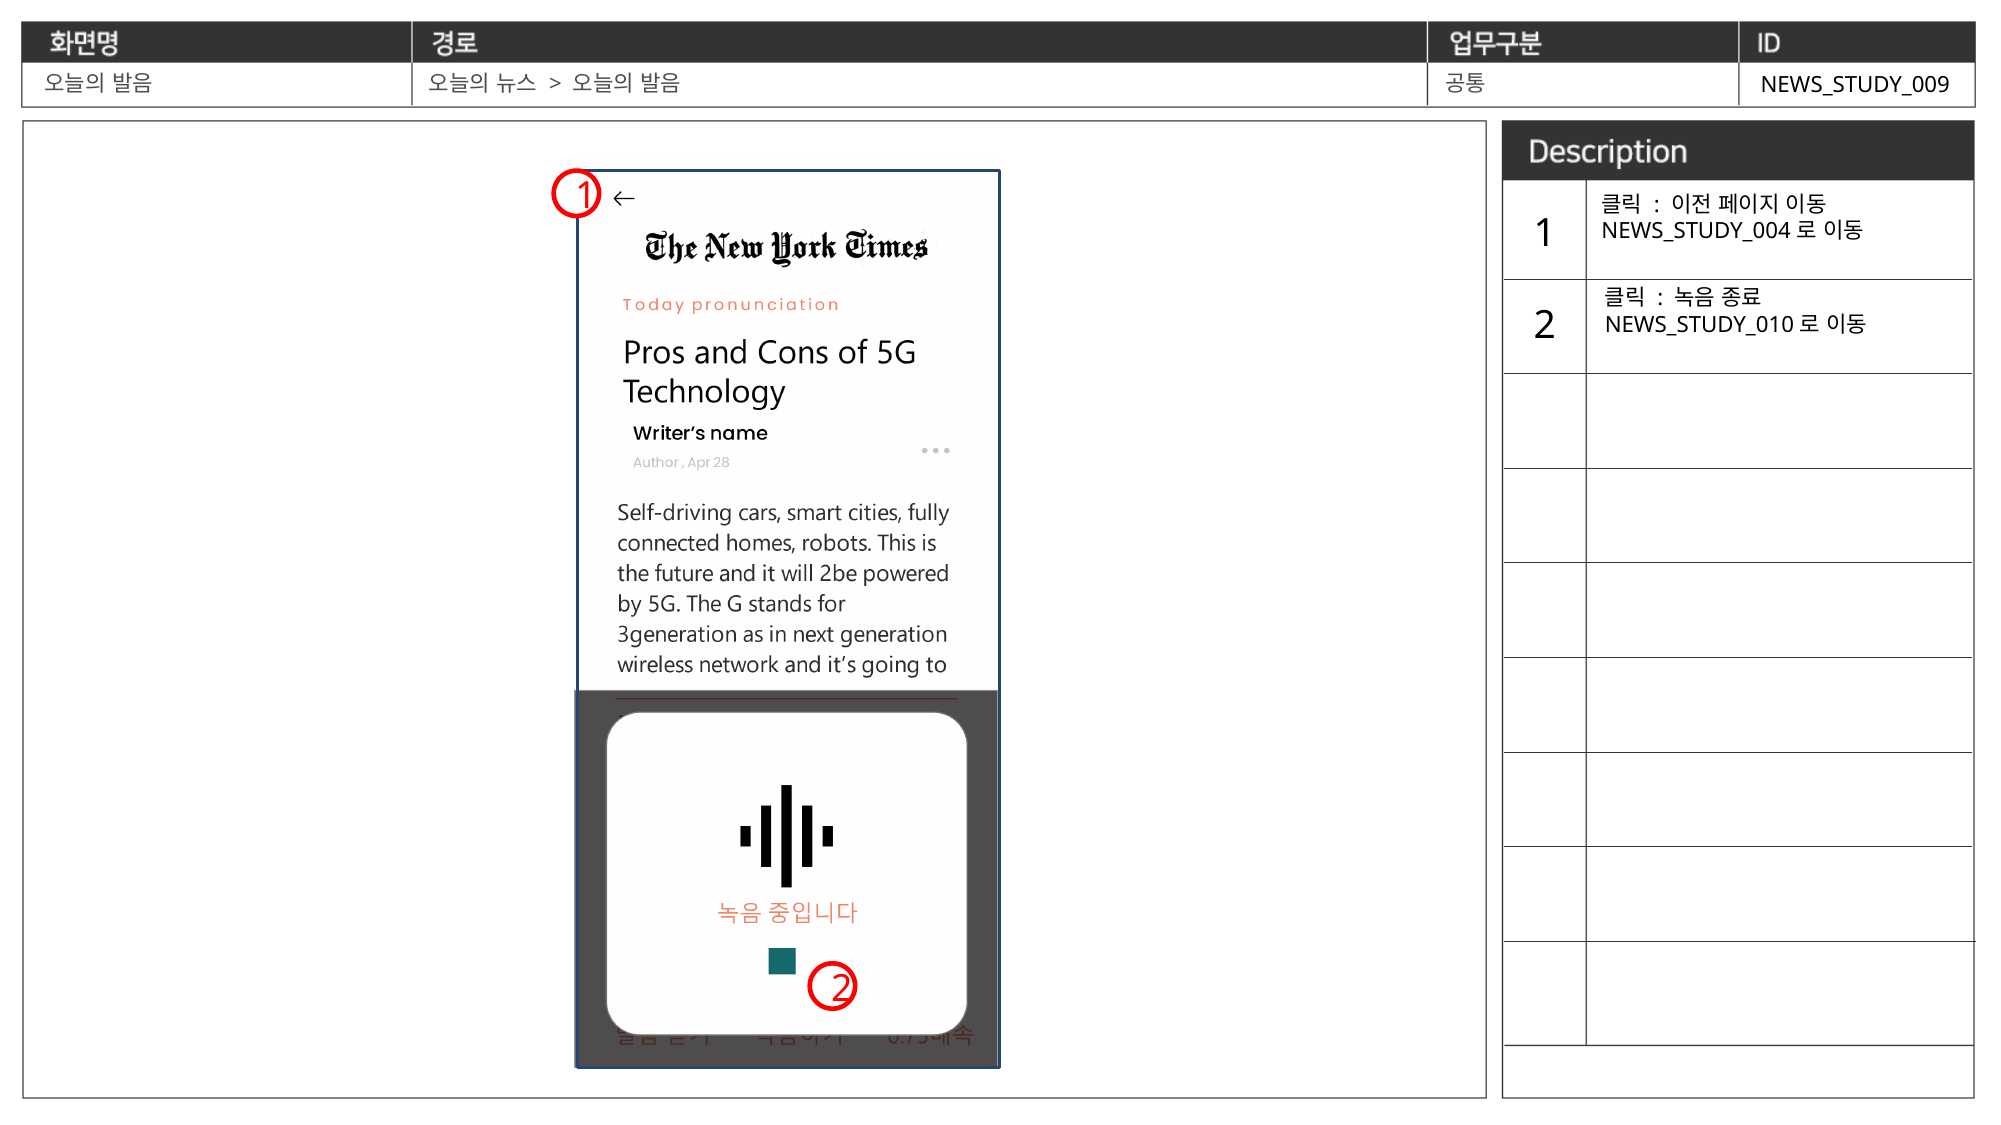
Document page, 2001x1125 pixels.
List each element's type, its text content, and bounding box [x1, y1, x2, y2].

text_box [1585, 289, 1972, 374]
text_box 오늘의 뉴스 > 오늘의 발음 [414, 61, 1419, 104]
text_box [1586, 184, 1972, 277]
text_box 오늘의 발음 [29, 61, 407, 104]
text_box NEWS_STUDY_009 [1745, 63, 1966, 105]
text_box 1 [552, 170, 568, 217]
text_box 2 [1503, 289, 1586, 371]
text_box 공통 [1430, 61, 1741, 104]
text_box 클릭 : 녹음 종료 NEWS_STUDY_010로 이동 [1590, 291, 1883, 344]
picture [0, 0, 2001, 1125]
text_box 1 [1503, 183, 1586, 276]
text_box 클릭 : 이전 페이지 이동 NEWS_STUDY_004로 이동 [1586, 182, 1970, 251]
